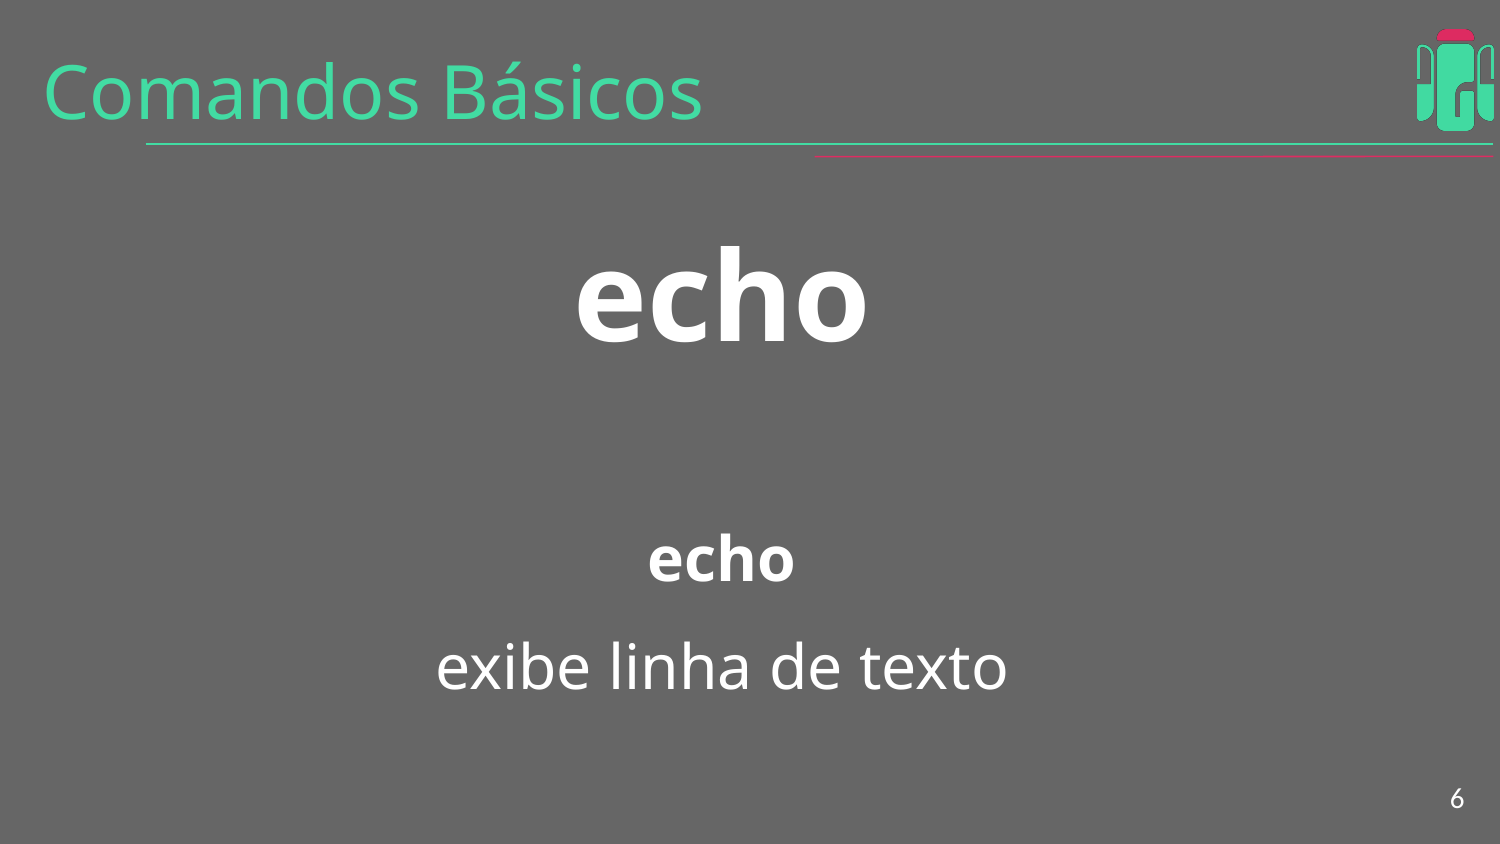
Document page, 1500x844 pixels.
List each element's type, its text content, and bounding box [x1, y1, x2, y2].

title Comandos Básicos [27, 29, 1374, 131]
slide_number ‹#› [1389, 764, 1480, 830]
list echo echo exibe linha de texto [27, 178, 1418, 794]
picture [1417, 29, 1494, 131]
